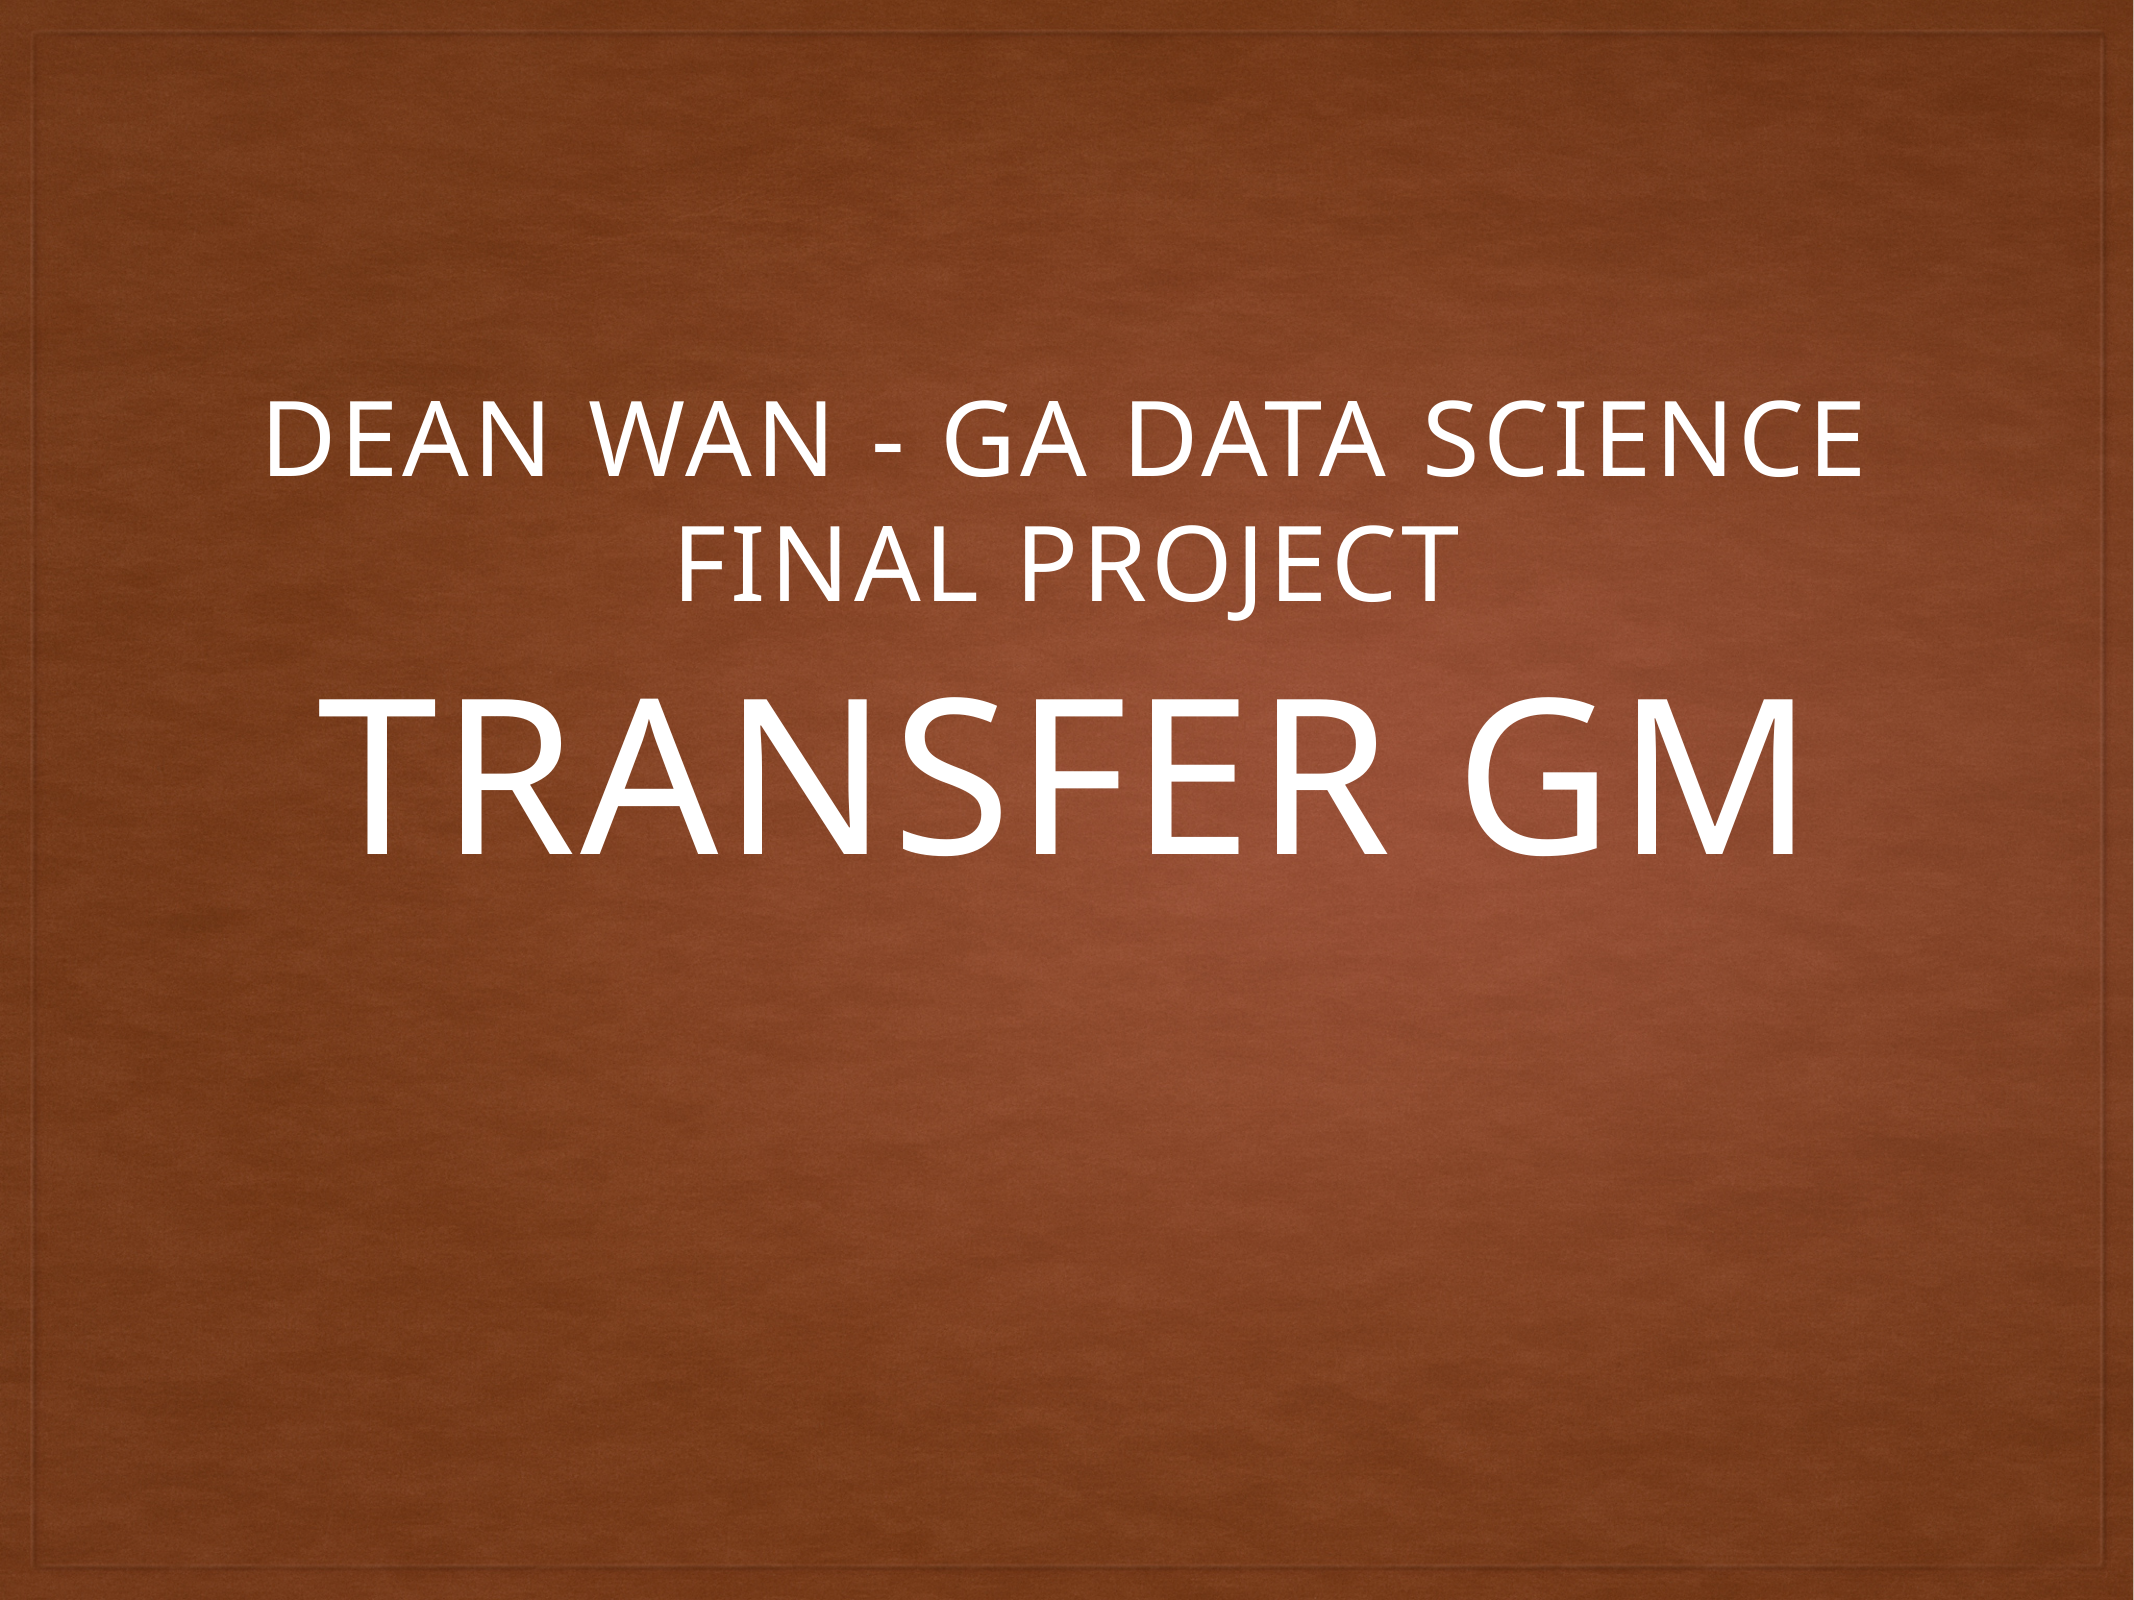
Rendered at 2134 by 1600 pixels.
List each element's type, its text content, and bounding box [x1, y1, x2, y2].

subtitle Dean Wan - GA Data science final project [109, 339, 2024, 632]
title Transfer GM [109, 632, 2024, 1268]
picture [0, 0, 2134, 1600]
